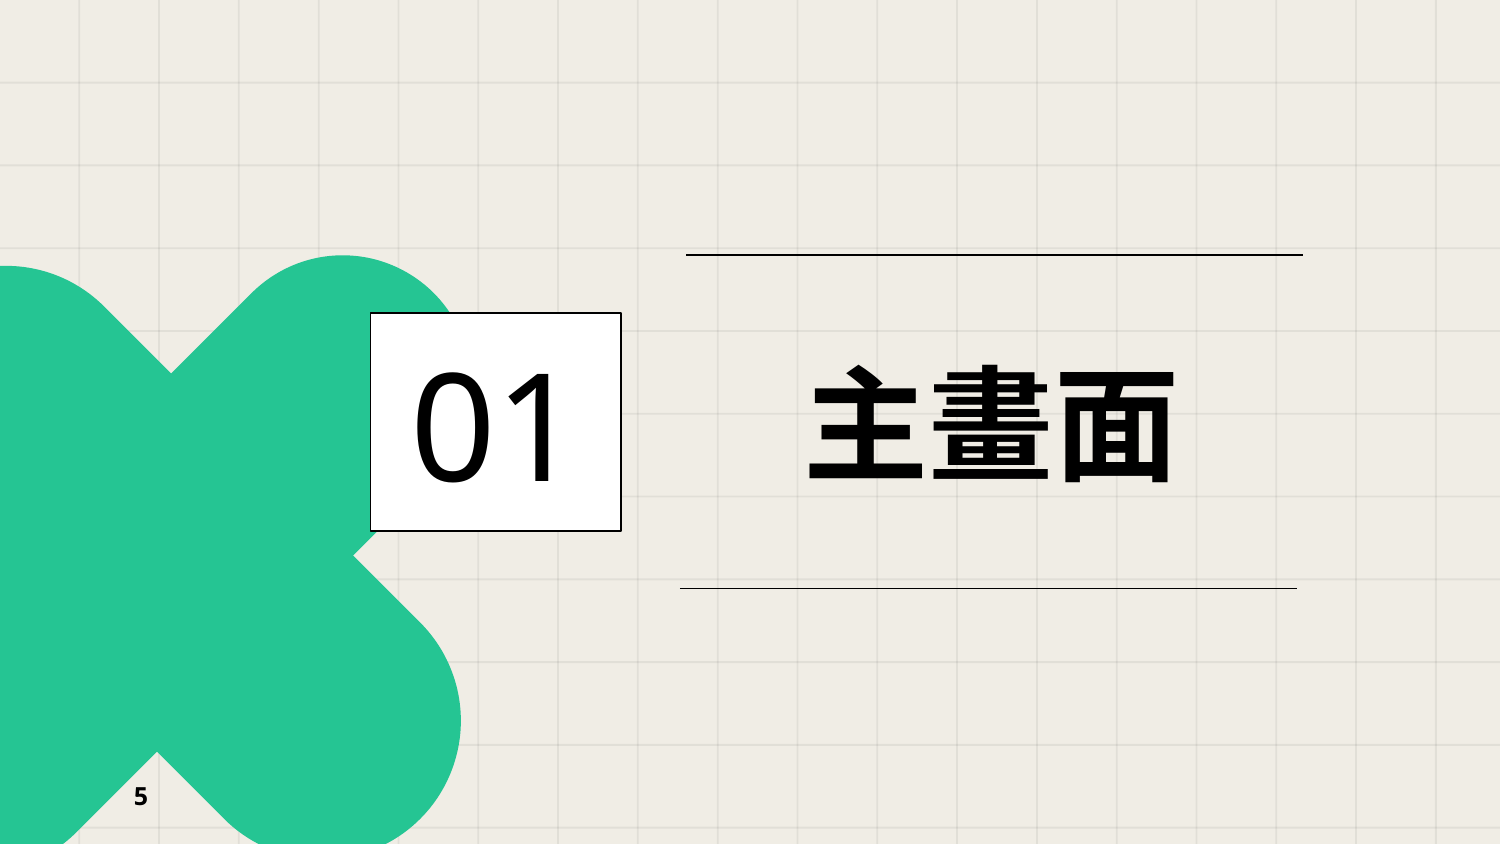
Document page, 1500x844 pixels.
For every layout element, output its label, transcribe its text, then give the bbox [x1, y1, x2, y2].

title 主畫面 [679, 296, 1303, 548]
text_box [0, 212, 532, 844]
title 01 [537, 312, 622, 532]
